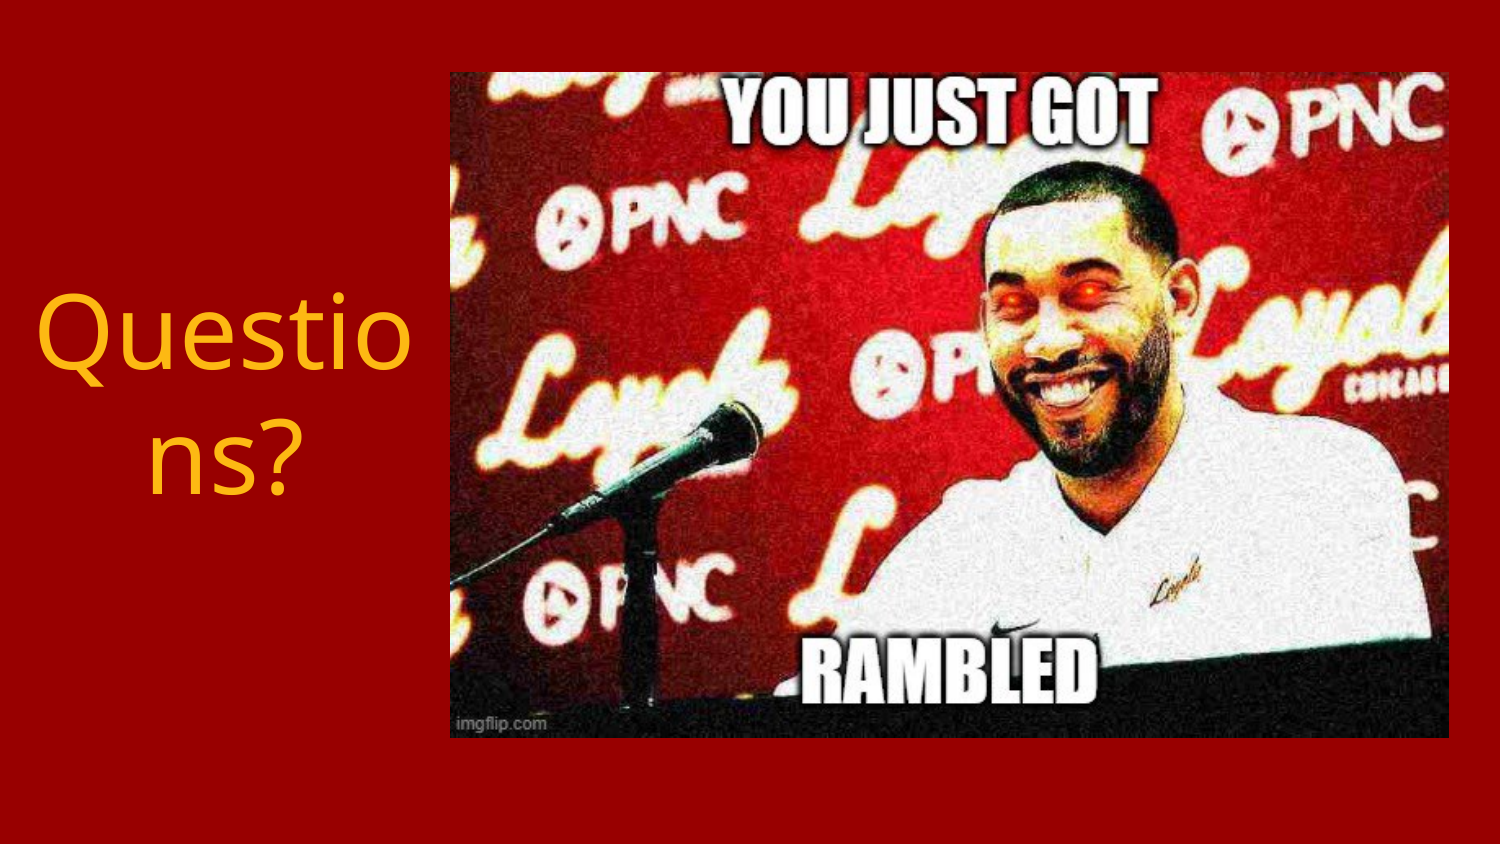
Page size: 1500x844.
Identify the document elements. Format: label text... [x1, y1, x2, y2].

picture [449, 72, 1450, 738]
title Questions? [0, 315, 444, 465]
